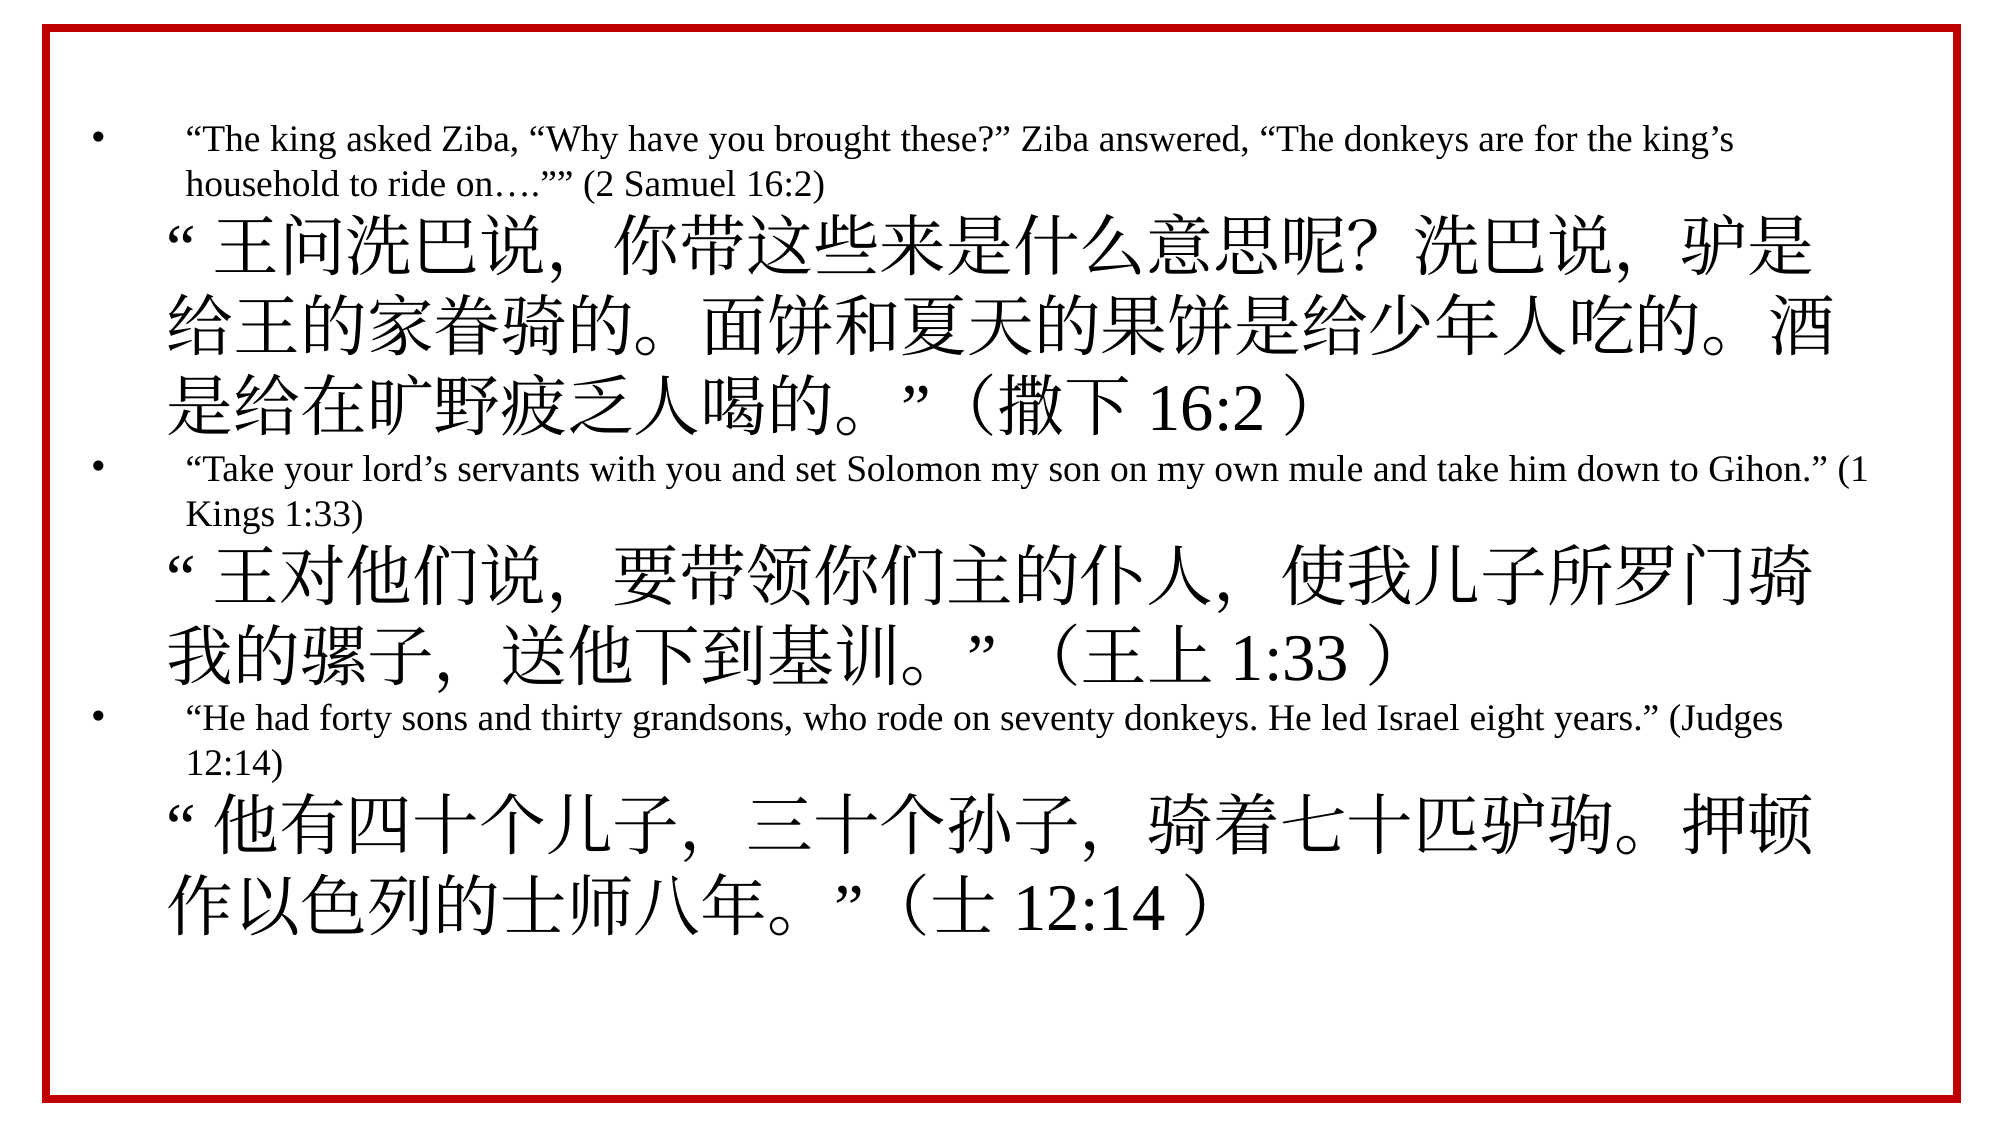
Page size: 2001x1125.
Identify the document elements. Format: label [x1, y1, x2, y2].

text_box [45, 27, 1958, 1100]
